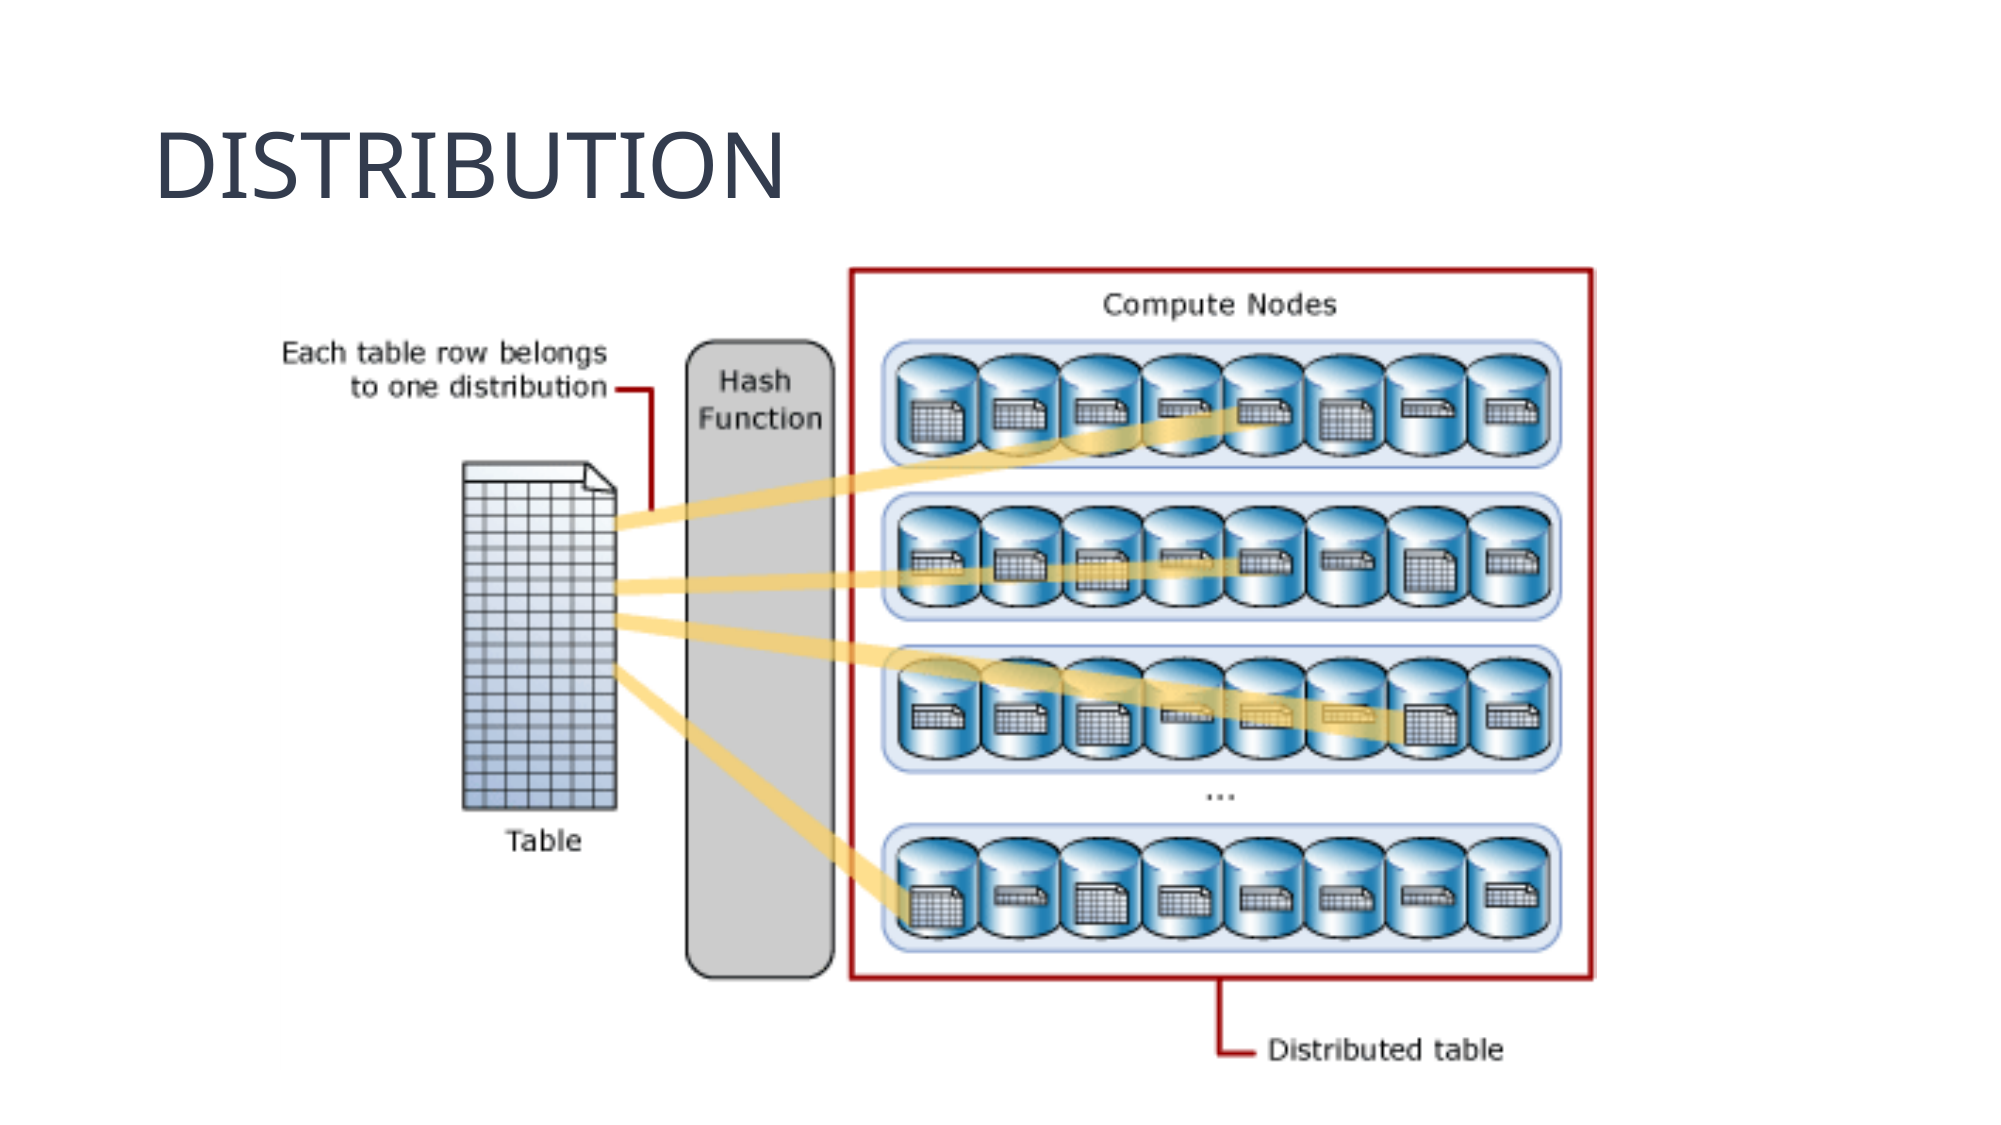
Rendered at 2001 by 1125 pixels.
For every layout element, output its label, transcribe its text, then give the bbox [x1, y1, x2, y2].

title DISTRIBUTION [137, 59, 1863, 278]
picture [279, 266, 1597, 1070]
